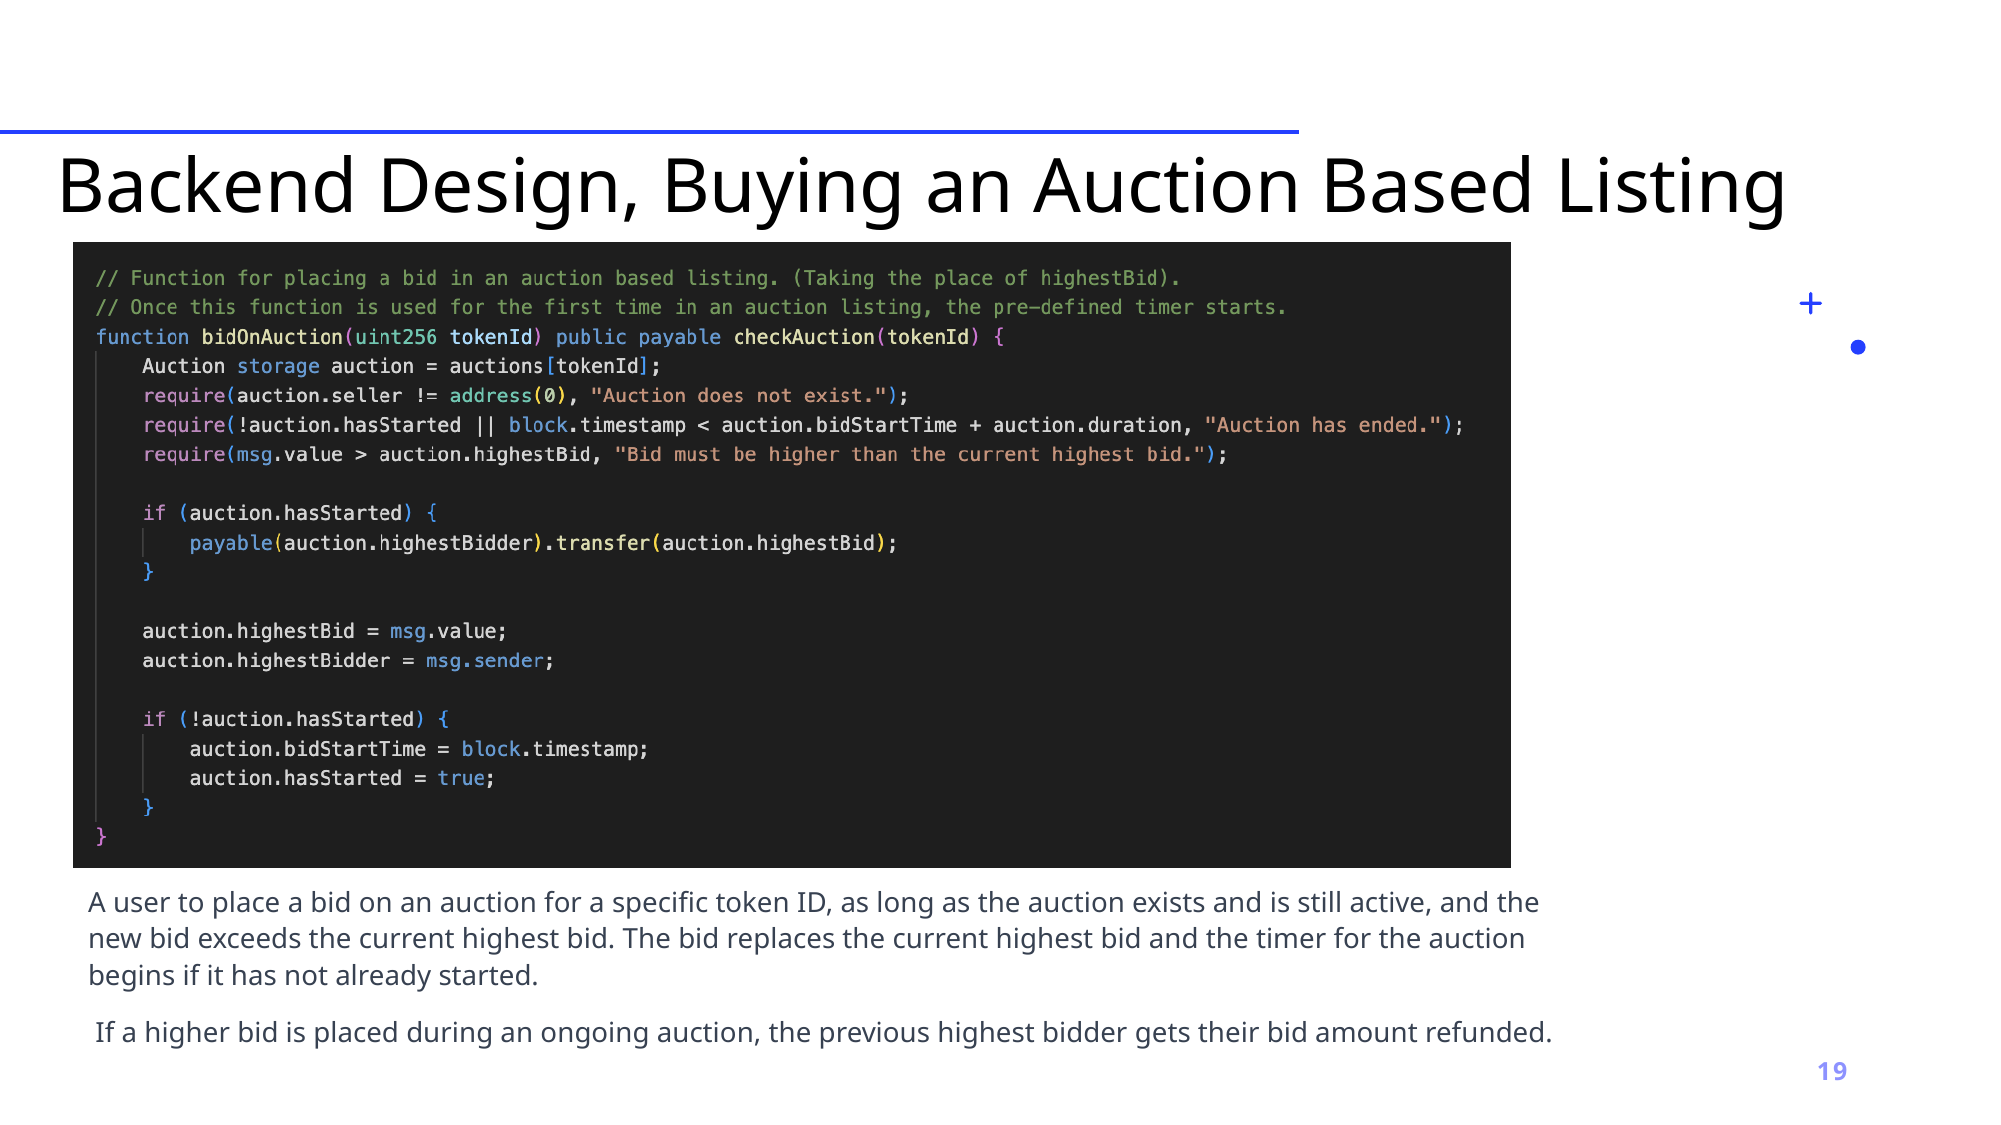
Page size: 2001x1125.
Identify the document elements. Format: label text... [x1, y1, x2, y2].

title Backend Design, Buying an Auction Based Listing [41, 42, 1917, 237]
slide_number 19 [1412, 1042, 1863, 1103]
picture [73, 242, 1512, 868]
list A user to place a bid on an auction for a specific token ID, as long as the auction exists and is still active, and the new bid exceeds the current highest bid. The bid replaces the current highest bid and the timer for the auction begins if it has not already started. If a higher bid is placed during an ongoing auction, the previous highest bidder gets their bid amount refunded. [73, 873, 1594, 1083]
